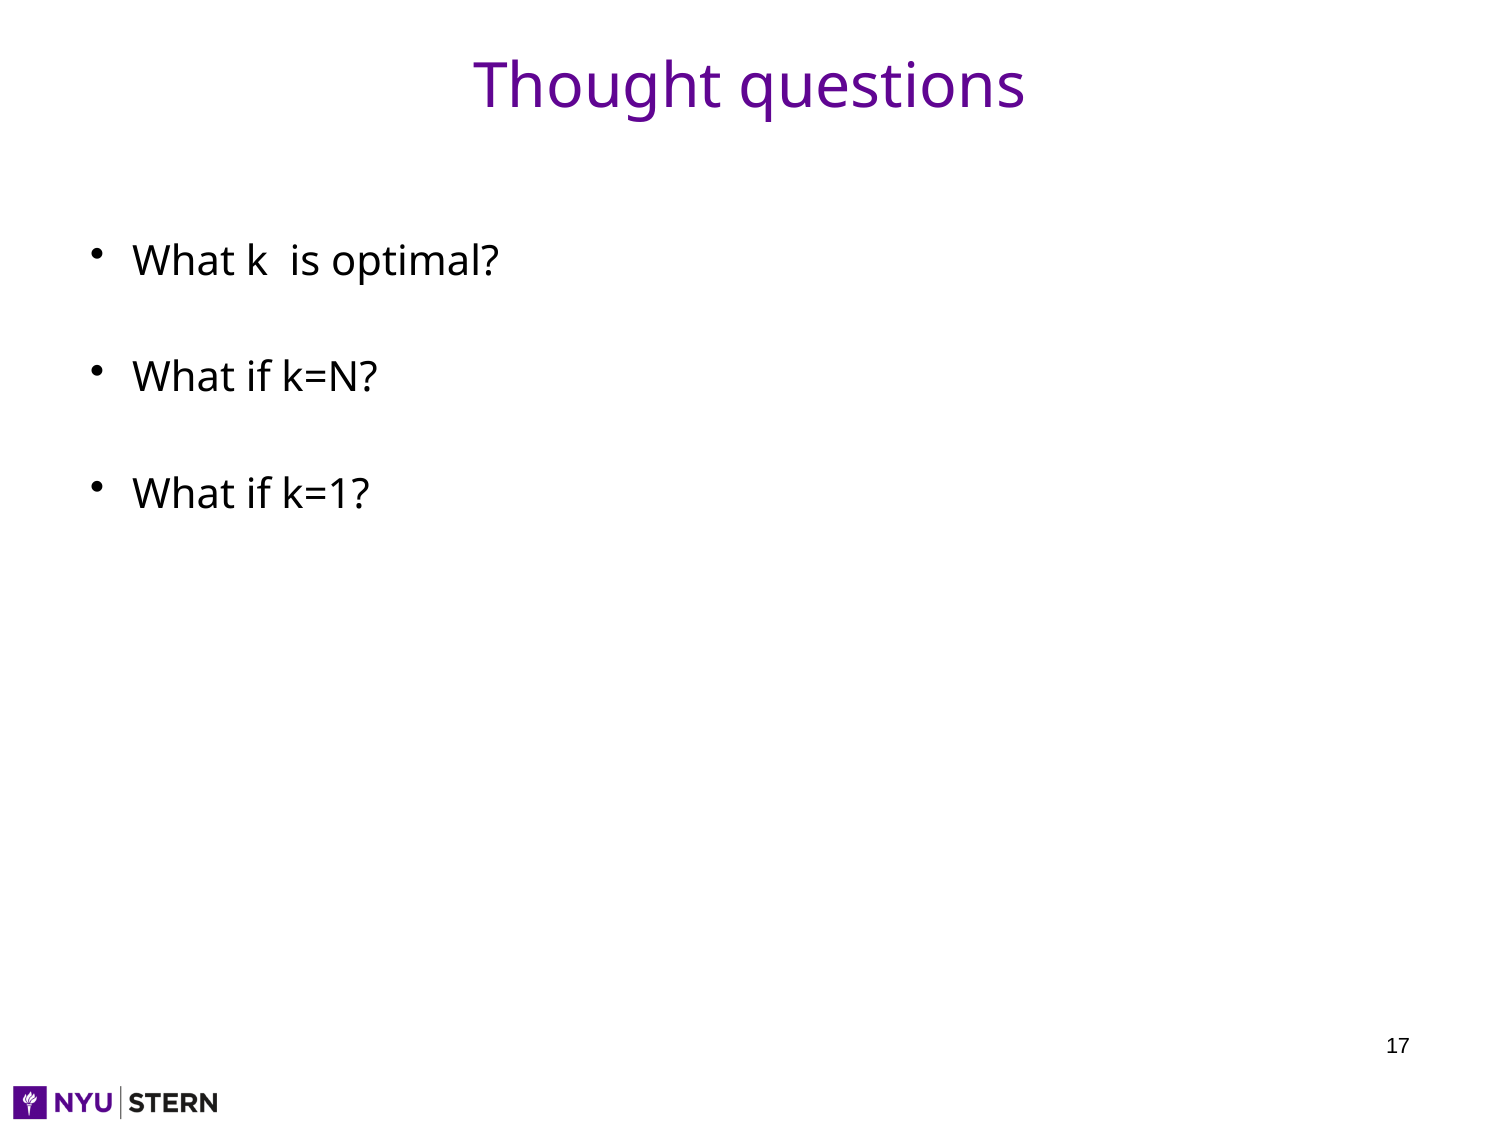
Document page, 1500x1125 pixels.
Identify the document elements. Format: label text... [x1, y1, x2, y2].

title Thought questions [75, 22, 1425, 142]
slide_number 17 [1074, 1024, 1426, 1103]
list What k is optimal? What if k=N? What if k=1? [75, 167, 1425, 958]
picture [0, 1038, 230, 1125]
